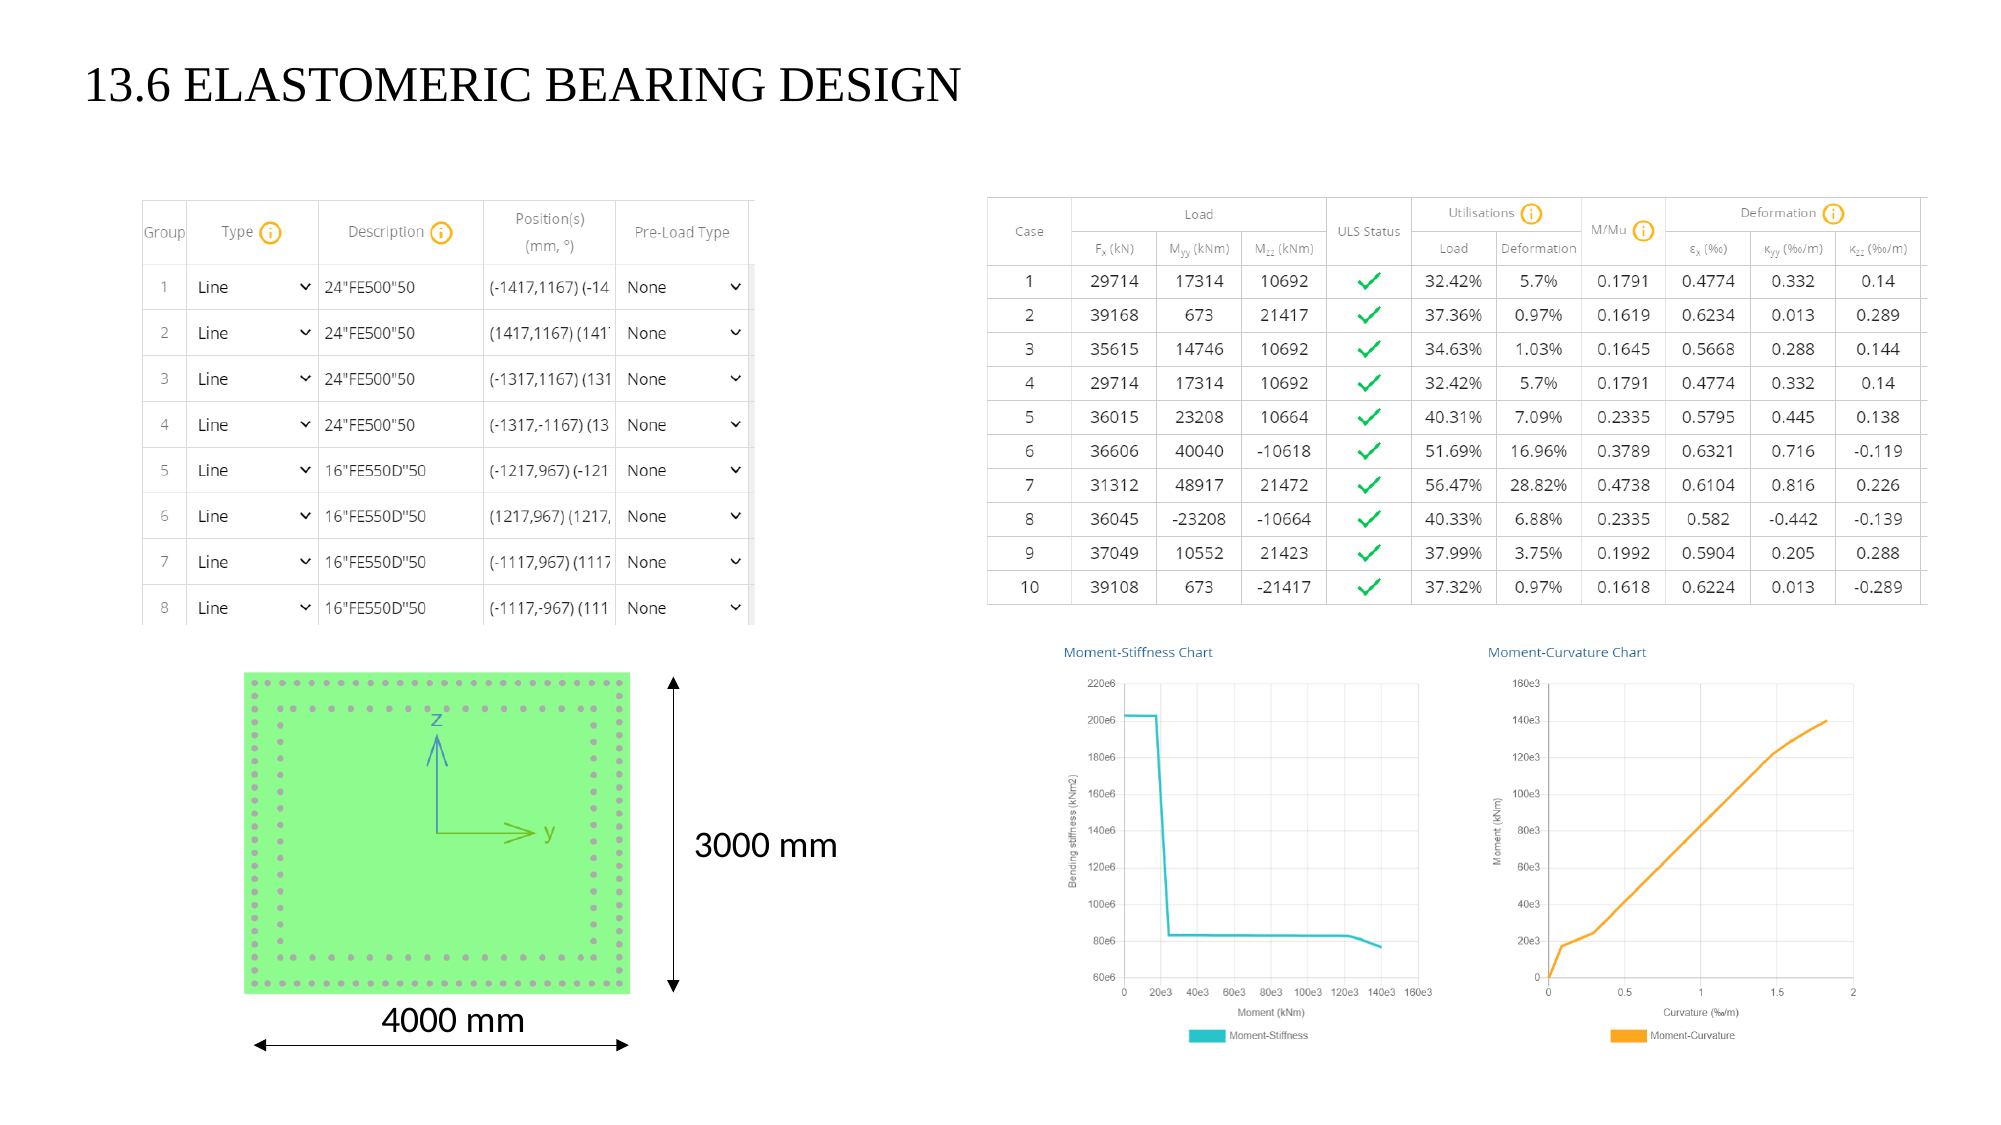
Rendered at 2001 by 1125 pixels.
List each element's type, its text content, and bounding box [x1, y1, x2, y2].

text_box 13.6 ELASTOMERIC BEARING DESIGN [68, 44, 977, 119]
picture [1035, 619, 1899, 1061]
picture [982, 183, 1928, 608]
picture [229, 650, 641, 1018]
picture [125, 183, 755, 625]
text_box 4000 mm [366, 1018, 541, 1045]
text_box 3000 mm [679, 812, 854, 872]
